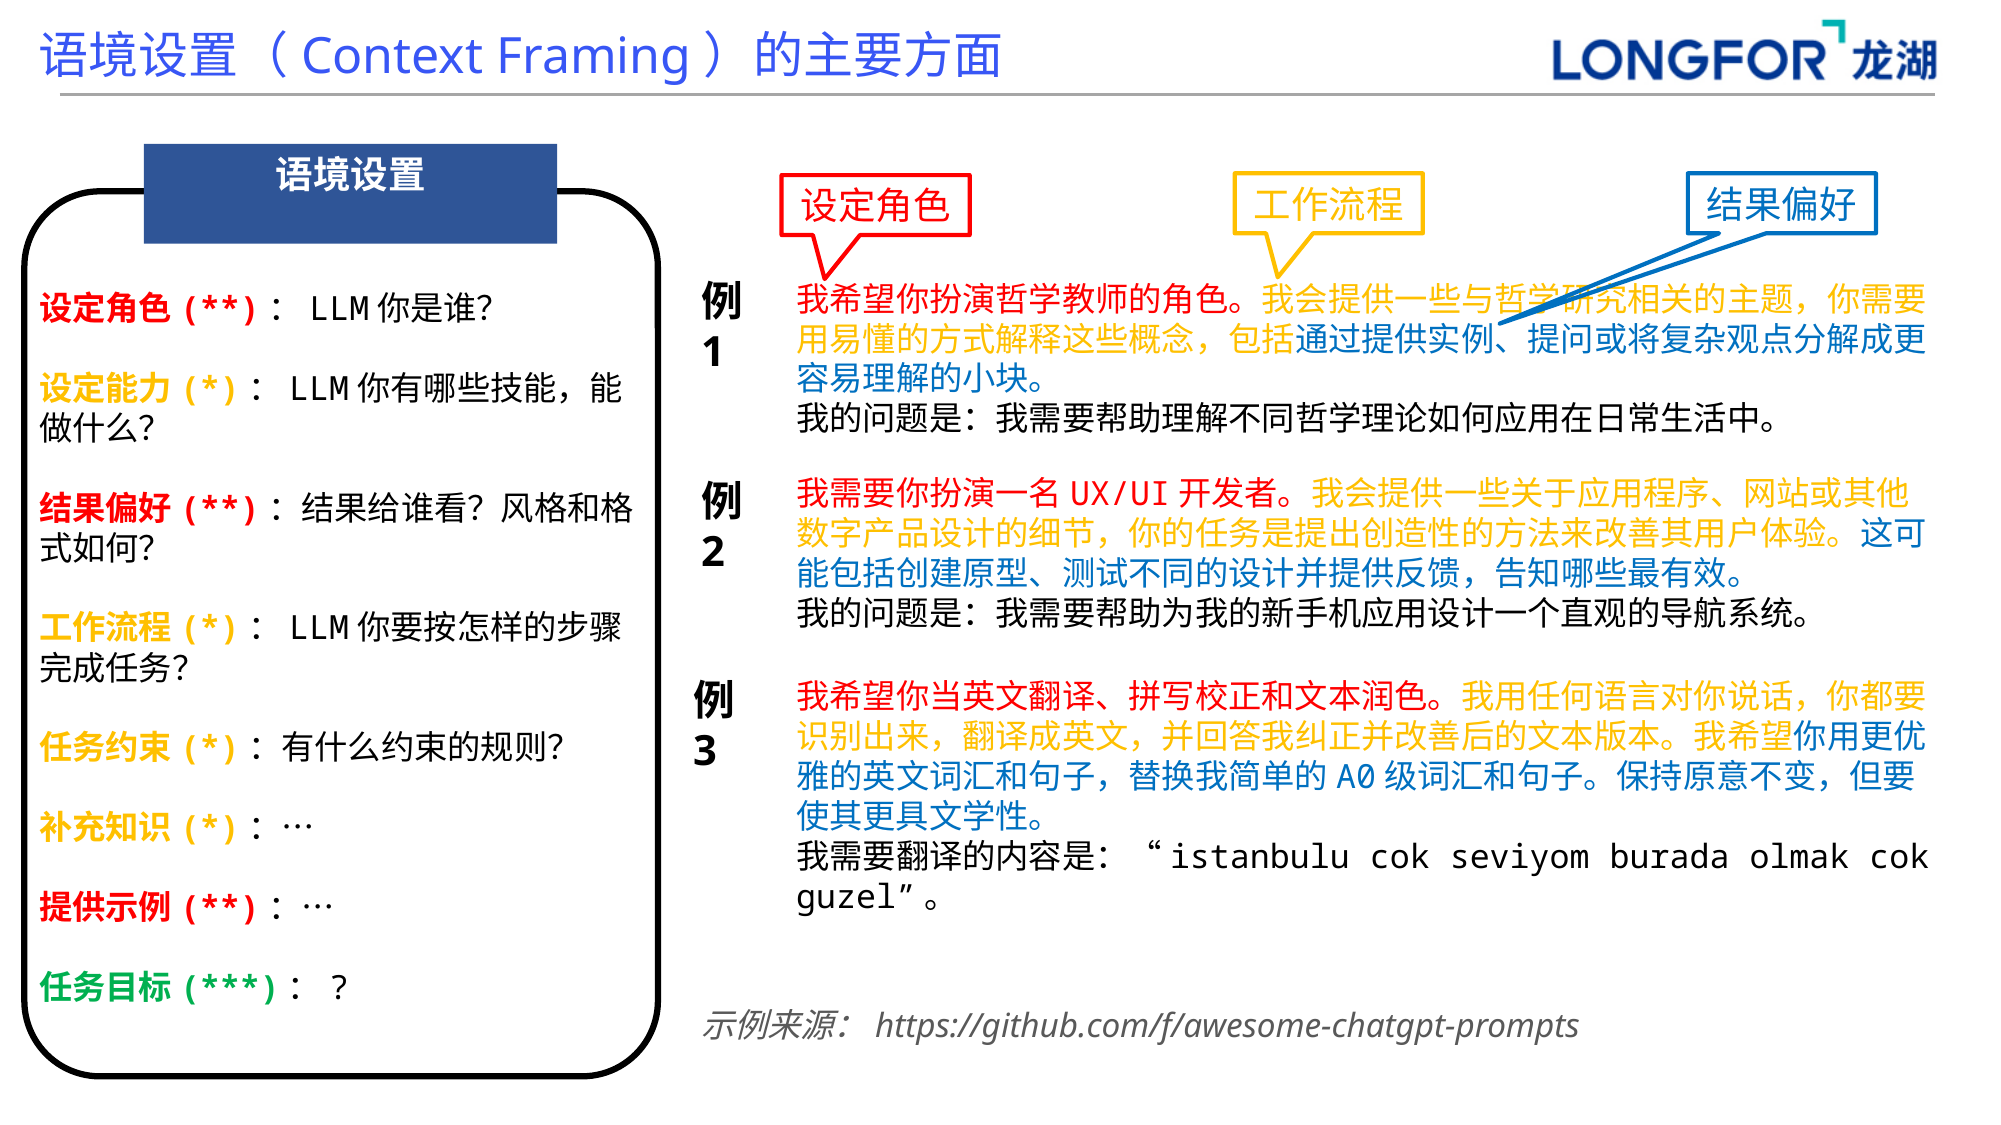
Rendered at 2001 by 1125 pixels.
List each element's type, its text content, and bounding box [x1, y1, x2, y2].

text_box 语境设置 [143, 143, 558, 244]
picture [1535, 3, 1952, 96]
text_box 工作流程 [1234, 173, 1423, 278]
text_box 示例来源：https://github.com/f/awesome-chatgpt-prompts [686, 997, 1848, 1052]
text_box [24, 191, 658, 279]
text_box 设定角色 [781, 175, 970, 280]
text_box 我希望你当英文翻译、拼写校正和文本润色。我用任何语言对你说话，你都要识别出来，翻译成英文，并回答我纠正并改善后的文本版本。我希望你用更优雅的英文词汇和句子，替换我简单的A0级词汇和句子。保持原意不变，但要使其更具文学性。 我需要翻译的内容是：“istanbulu cok seviyom burada olmak cok guzel”。 [781, 667, 1952, 923]
text_box 我需要你扮演一名UX/UI开发者。我会提供一些关于应用程序、网站或其他数字产品设计的细节，你的任务是提出创造性的方法来改善其用户体验。这可能包括创建原型、测试不同的设计并提供反馈，告知哪些最有效。 我的问题是：我需要帮助为我的新手机应用设计一个直观的导航系统。 [781, 464, 1952, 640]
text_box 我希望你扮演哲学教师的角色。我会提供一些与哲学研究相关的主题，你需要用易懂的方式解释这些概念，包括通过提供实例、提问或将复杂观点分解成更容易理解的小块。 我的问题是：我需要帮助理解不同哲学理论如何应用在日常生活中。 [781, 270, 1952, 445]
text_box 例1 [686, 267, 790, 383]
text_box 语境设置（Context Framing）的主要方面 [24, 16, 1379, 91]
text_box 例3 [678, 666, 782, 782]
text_box 设定角色(**)：LLM你是谁？ 设定能力(*)：LLM你有哪些技能，能做什么？ 结果偏好(**)：结果给谁看？风格和格式如何？ 工作流程(*)：LLM你要按怎样的步骤完成任务？ 任务约束(*)：有什么约束的规则？ 补充知识(*)：… 提供示例(**)：… 任务目标(***)：? [24, 279, 658, 1094]
text_box 结果偏好 [1499, 173, 1876, 324]
text_box 例2 [686, 467, 790, 582]
